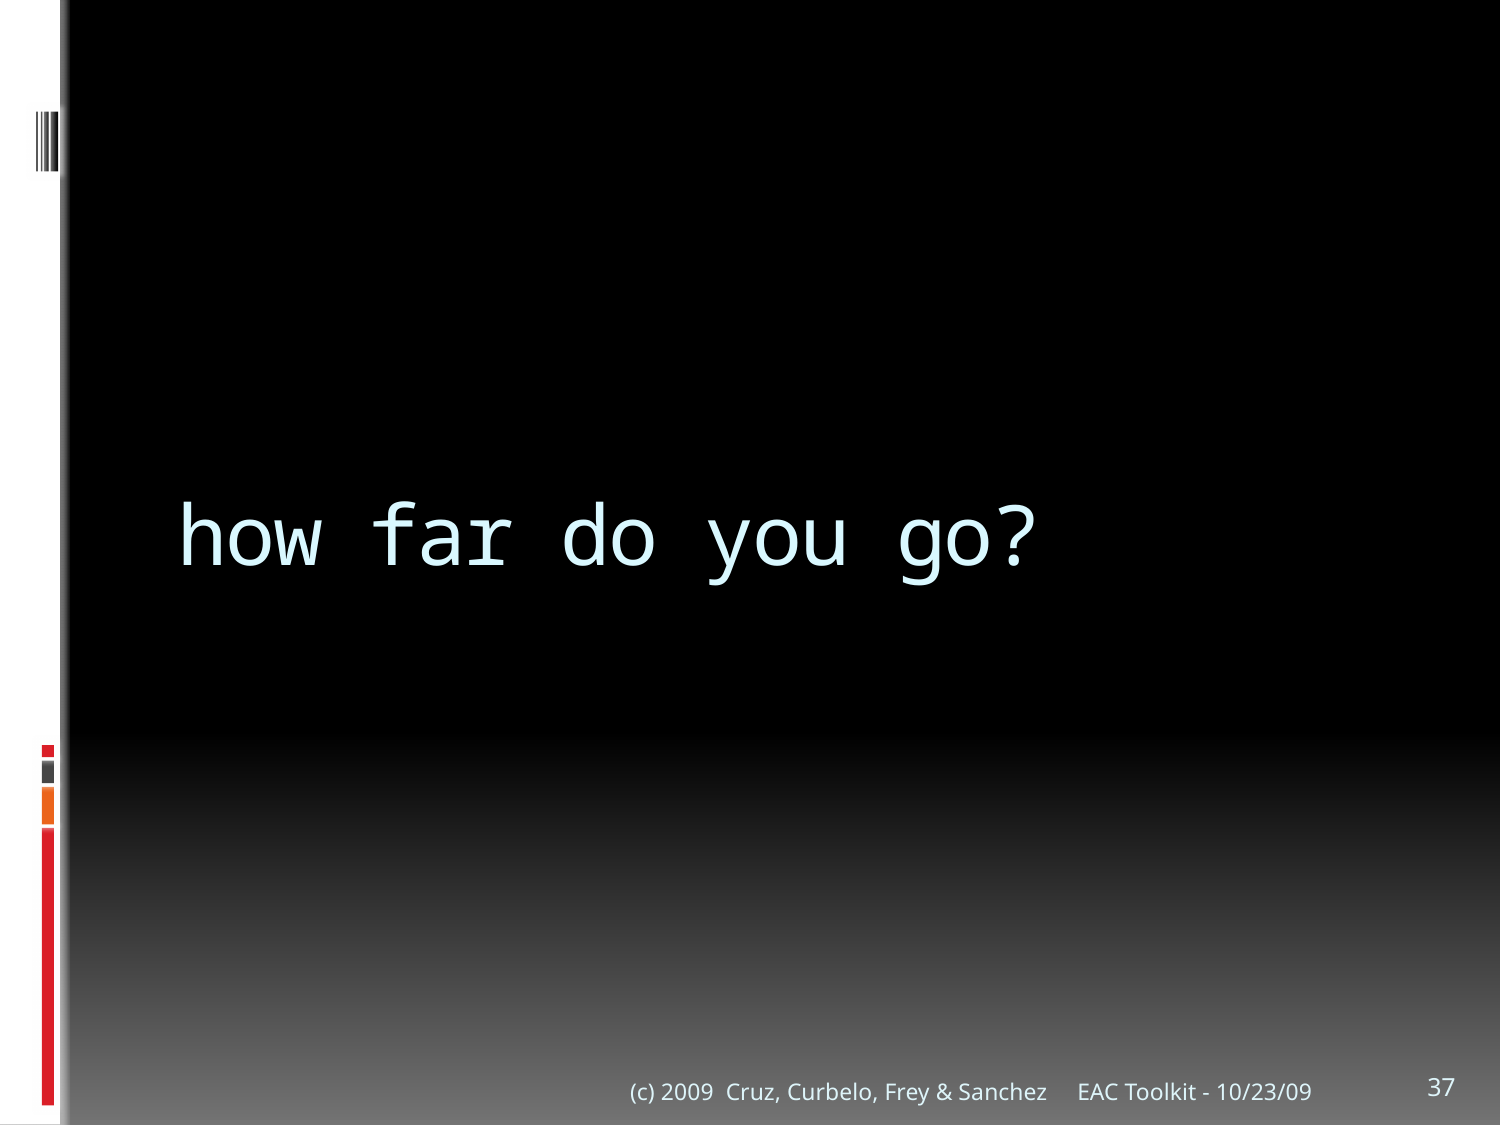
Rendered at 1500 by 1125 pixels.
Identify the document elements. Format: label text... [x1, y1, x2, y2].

footer (c) 2009 Cruz, Curbelo, Frey & Sanchez [150, 1052, 1063, 1113]
title how far do you go? [162, 474, 1438, 625]
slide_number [1063, 1052, 1412, 1113]
slide_number 37 [1412, 1052, 1488, 1113]
